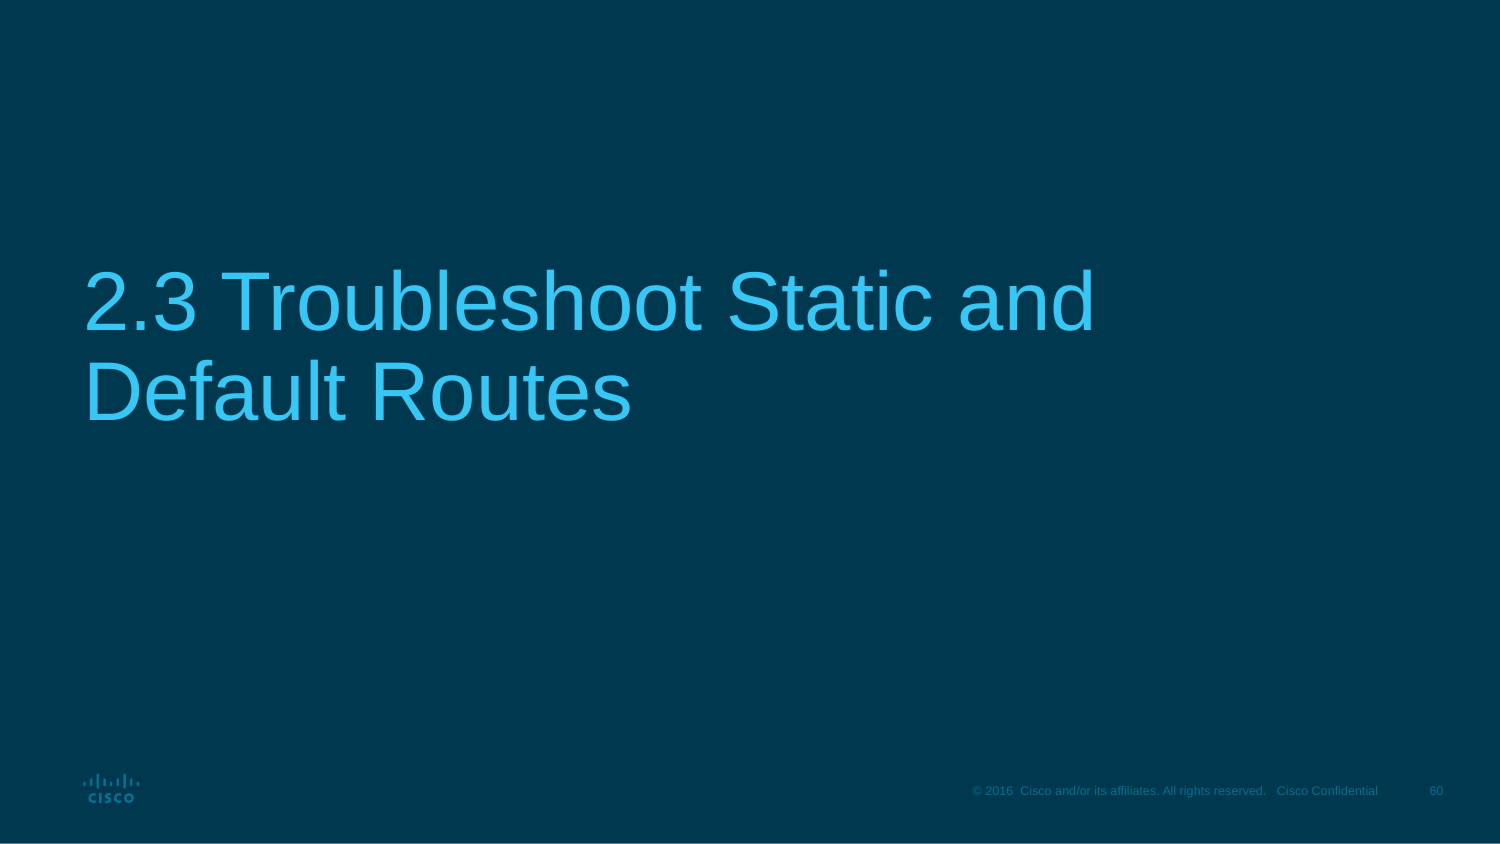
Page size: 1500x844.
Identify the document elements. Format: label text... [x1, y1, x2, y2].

title 2.3 Troubleshoot Static and Default Routes [68, 150, 1315, 446]
